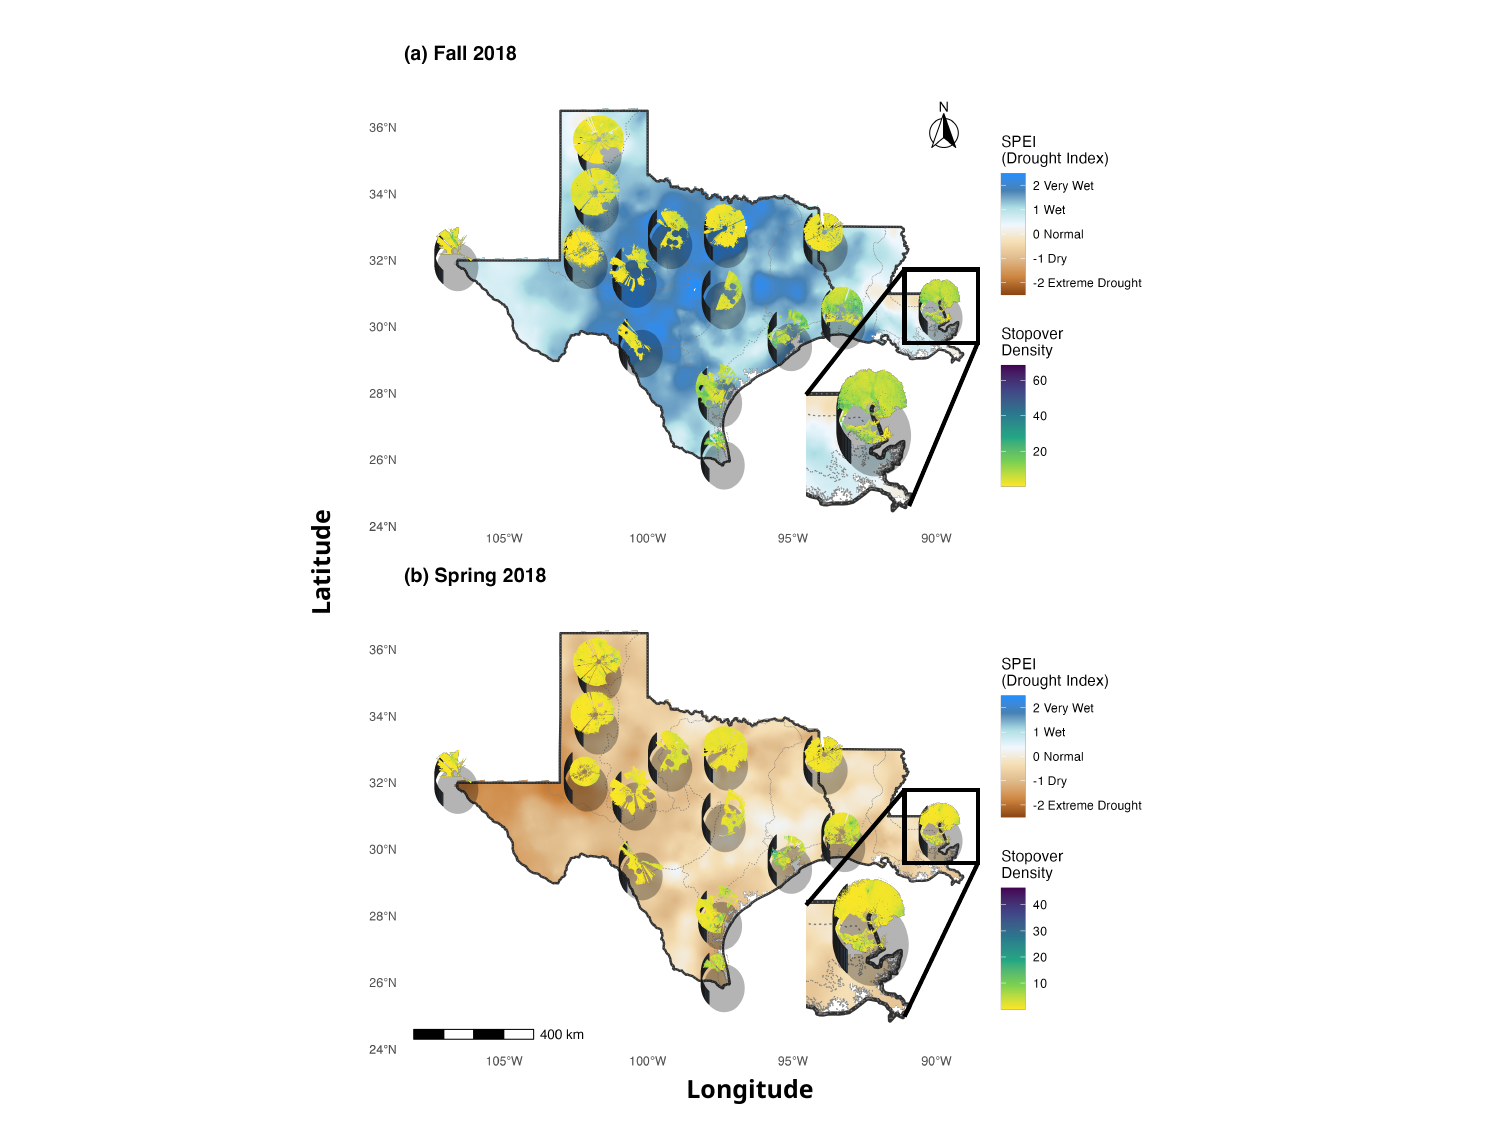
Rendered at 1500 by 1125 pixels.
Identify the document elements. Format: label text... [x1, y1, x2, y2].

text_box Latitude [297, 416, 343, 709]
text_box Longitude [603, 1067, 897, 1112]
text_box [805, 789, 905, 906]
picture [365, 20, 1157, 1067]
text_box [805, 268, 905, 396]
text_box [908, 342, 979, 507]
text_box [903, 862, 979, 1018]
